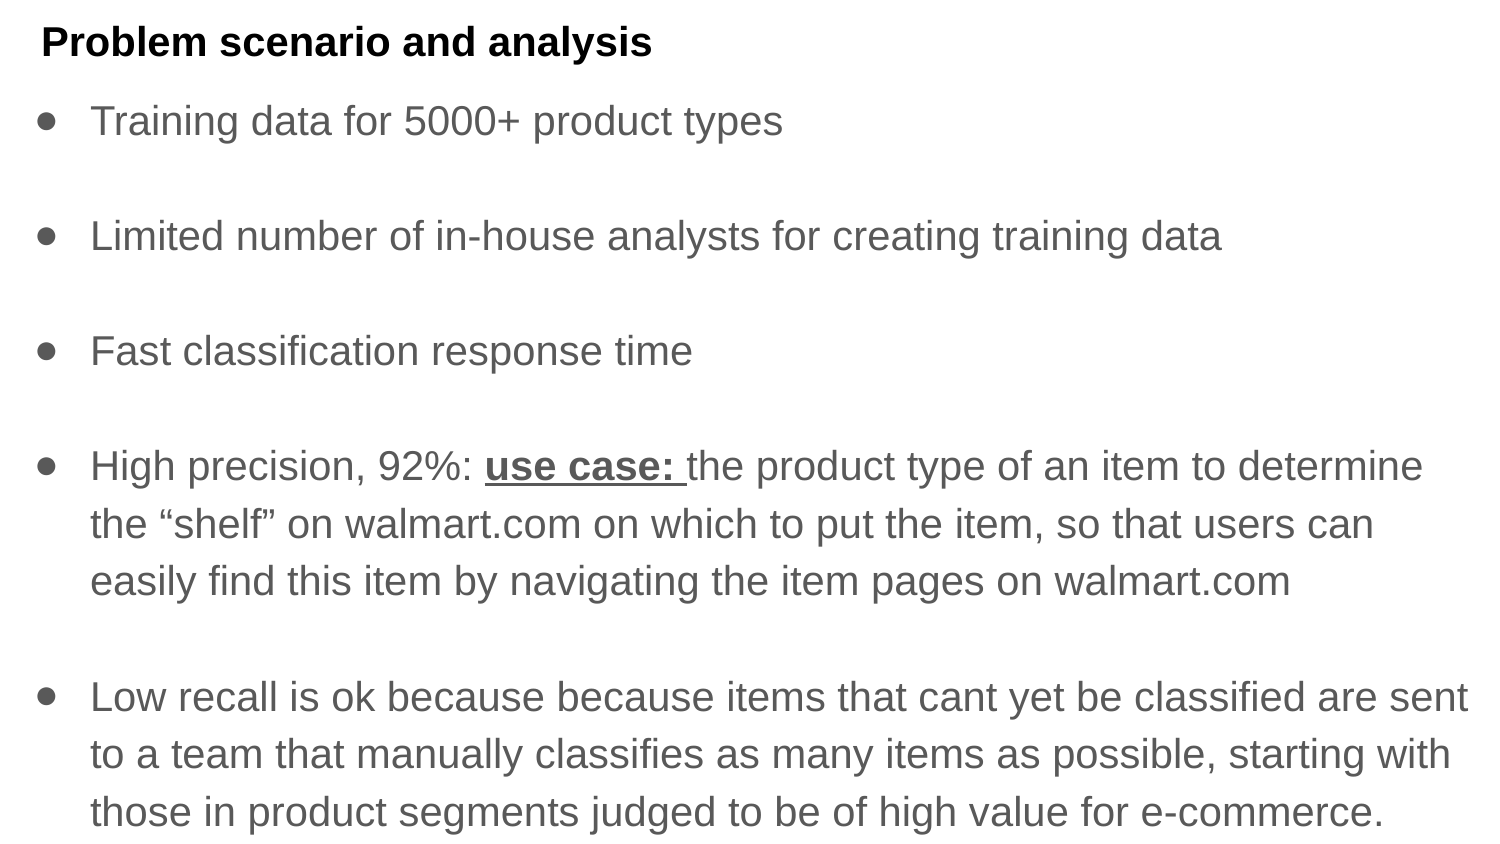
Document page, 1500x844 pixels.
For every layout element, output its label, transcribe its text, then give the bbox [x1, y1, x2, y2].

title Problem scenario and analysis [26, 0, 1500, 71]
list Training data for 5000+ product types Limited number of in-house analysts for creating training data Fast classification response time High precision, 92%: use case: the product type of an item to determine the “shelf” on walmart.com on which to put the item, so that users can easily find this item by navigating the item pages on walmart.com Low recall is ok because because items that cant yet be classified are sent to a team that manually classifies as many items as possible, starting with those in product segments judged to be of high value for e-commerce. [0, 71, 1500, 773]
